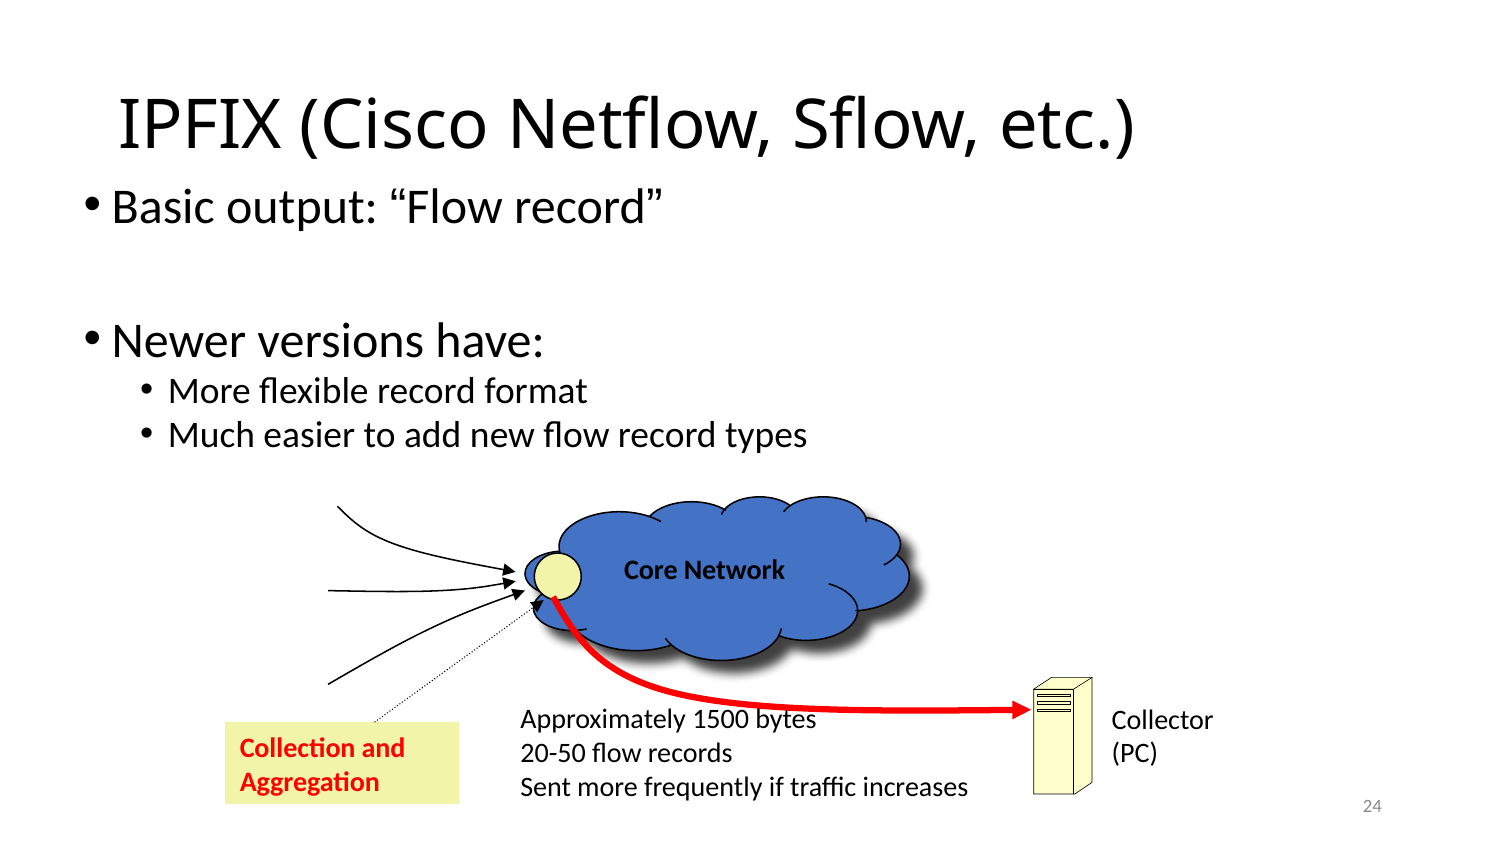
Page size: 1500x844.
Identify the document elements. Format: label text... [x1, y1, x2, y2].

picture [1031, 674, 1096, 798]
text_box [524, 496, 910, 661]
text_box Collection and Aggregation [225, 721, 460, 804]
text_box Collector (PC) [1096, 693, 1247, 776]
title IPFIX (Cisco Netflow, Sflow, etc.) [103, 44, 1397, 208]
slide_number 24 [1059, 782, 1397, 827]
text_box [328, 577, 516, 592]
text_box [603, 661, 842, 665]
list Basic output: “Flow record” Newer versions have: More flexible record format Much easier to add new flow record types [68, 178, 1257, 497]
text_box [1022, 705, 1031, 715]
text_box [337, 506, 516, 576]
text_box Approximately 1500 bytes 20-50 flow records Sent more frequently if traffic increases [505, 693, 1022, 809]
text_box [327, 588, 524, 685]
text_box [553, 665, 966, 693]
